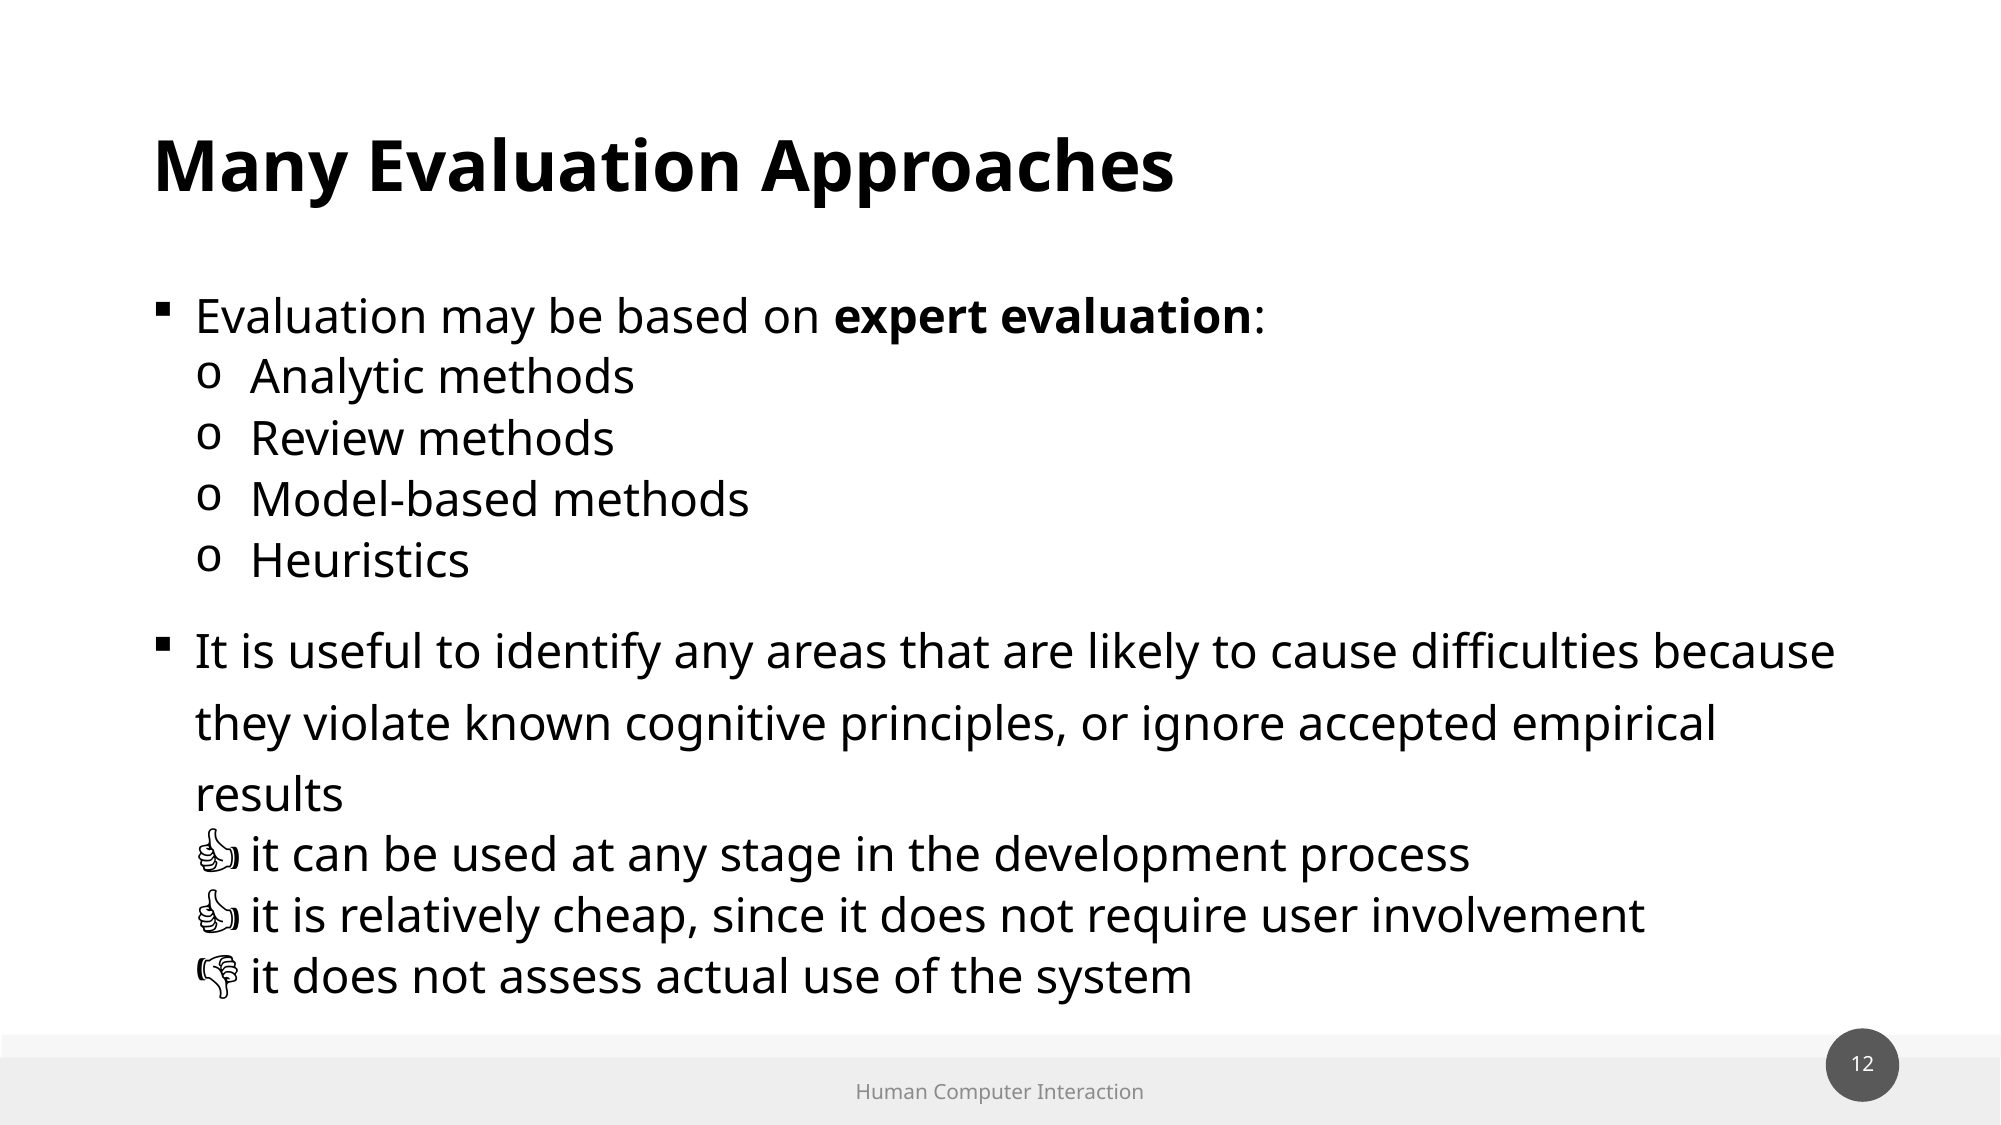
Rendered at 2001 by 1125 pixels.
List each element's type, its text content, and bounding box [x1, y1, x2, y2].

title Many Evaluation Approaches [137, 59, 1863, 278]
footer Human Computer Interaction [662, 1062, 1338, 1123]
list Evaluation may be based on expert evaluation: Analytic methods Review methods Model-based methods Heuristics It is useful to identify any areas that are likely to cause difficulties because they violate known cognitive principles, or ignore accepted empirical results it can be used at any stage in the development process it is relatively cheap, since it does not require user involvement it does not assess actual use of the system [137, 278, 1863, 1014]
